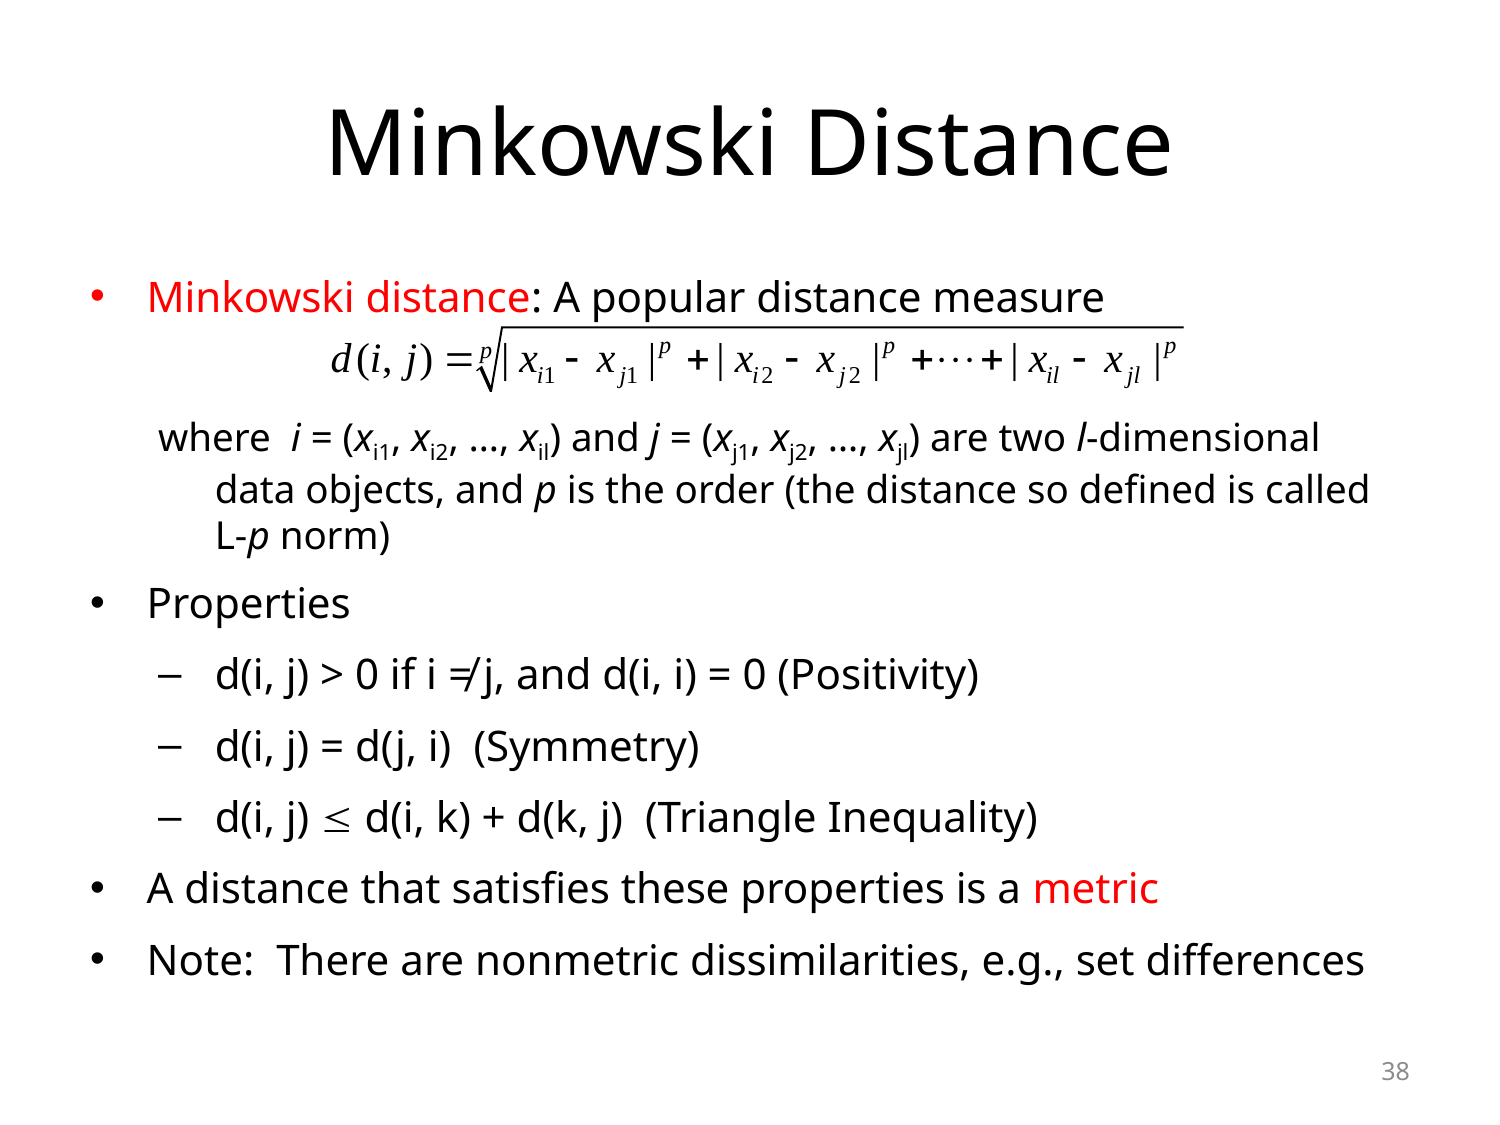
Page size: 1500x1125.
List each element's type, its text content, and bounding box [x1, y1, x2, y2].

title Minkowski Distance [75, 45, 1425, 233]
list Minkowski distance: A popular distance measure where i = (xi1, xi2, …, xil) and j = (xj1, xj2, …, xjl) are two l-dimensional data objects, and p is the order (the distance so defined is called L-p norm) Properties d(i, j) > 0 if i ≠ j, and d(i, i) = 0 (Positivity) d(i, j) = d(j, i) (Symmetry) d(i, j)  d(i, k) + d(k, j) (Triangle Inequality) A distance that satisfies these properties is a metric Note: There are nonmetric dissimilarities, e.g., set differences [75, 262, 1425, 1005]
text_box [323, 316, 1192, 401]
slide_number 38 [1074, 1042, 1425, 1103]
